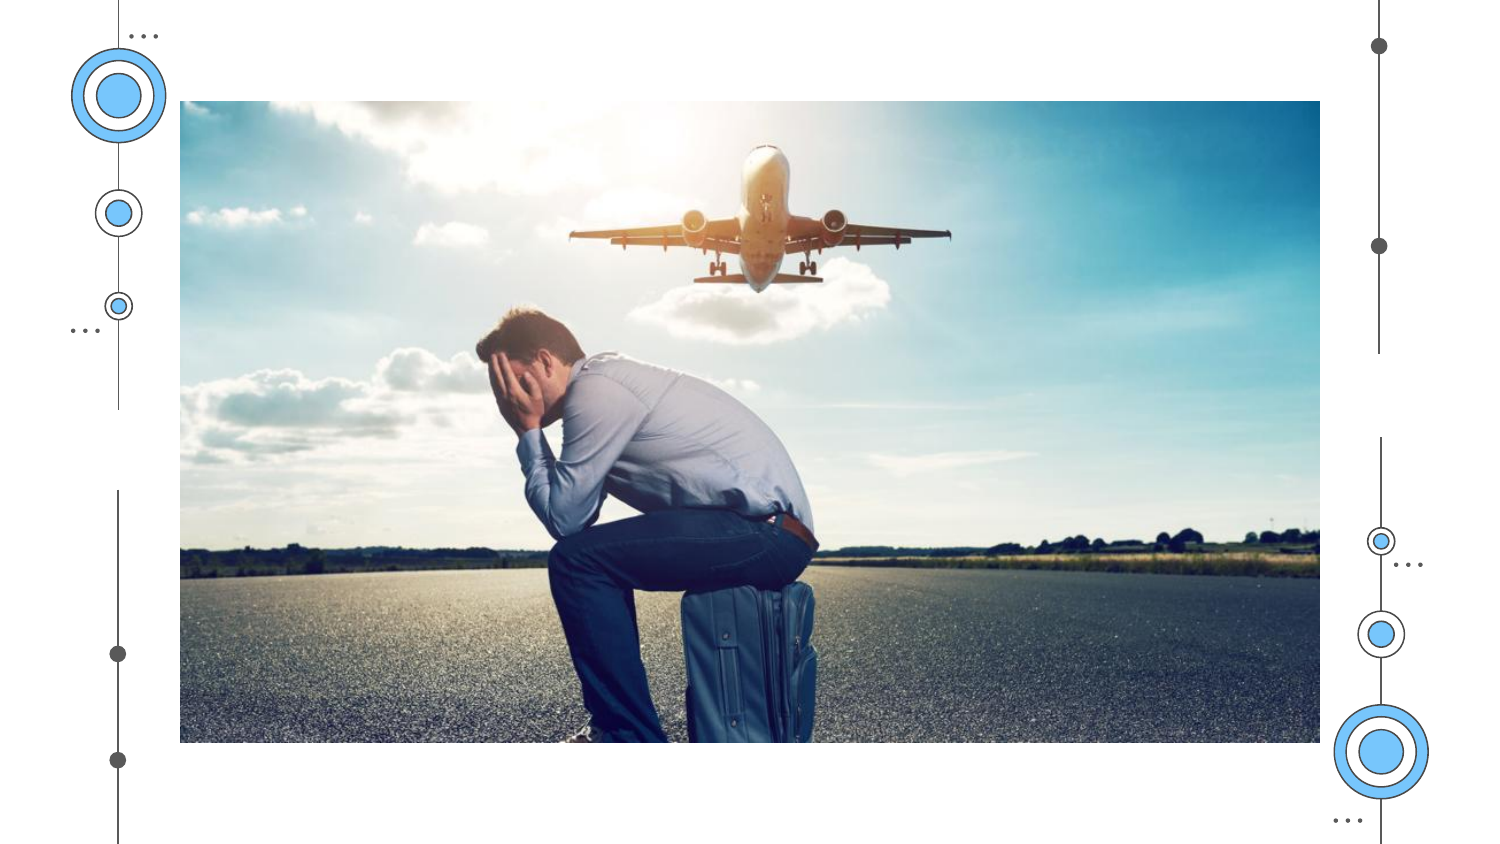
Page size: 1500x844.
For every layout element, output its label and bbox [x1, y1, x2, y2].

picture [180, 101, 1320, 743]
